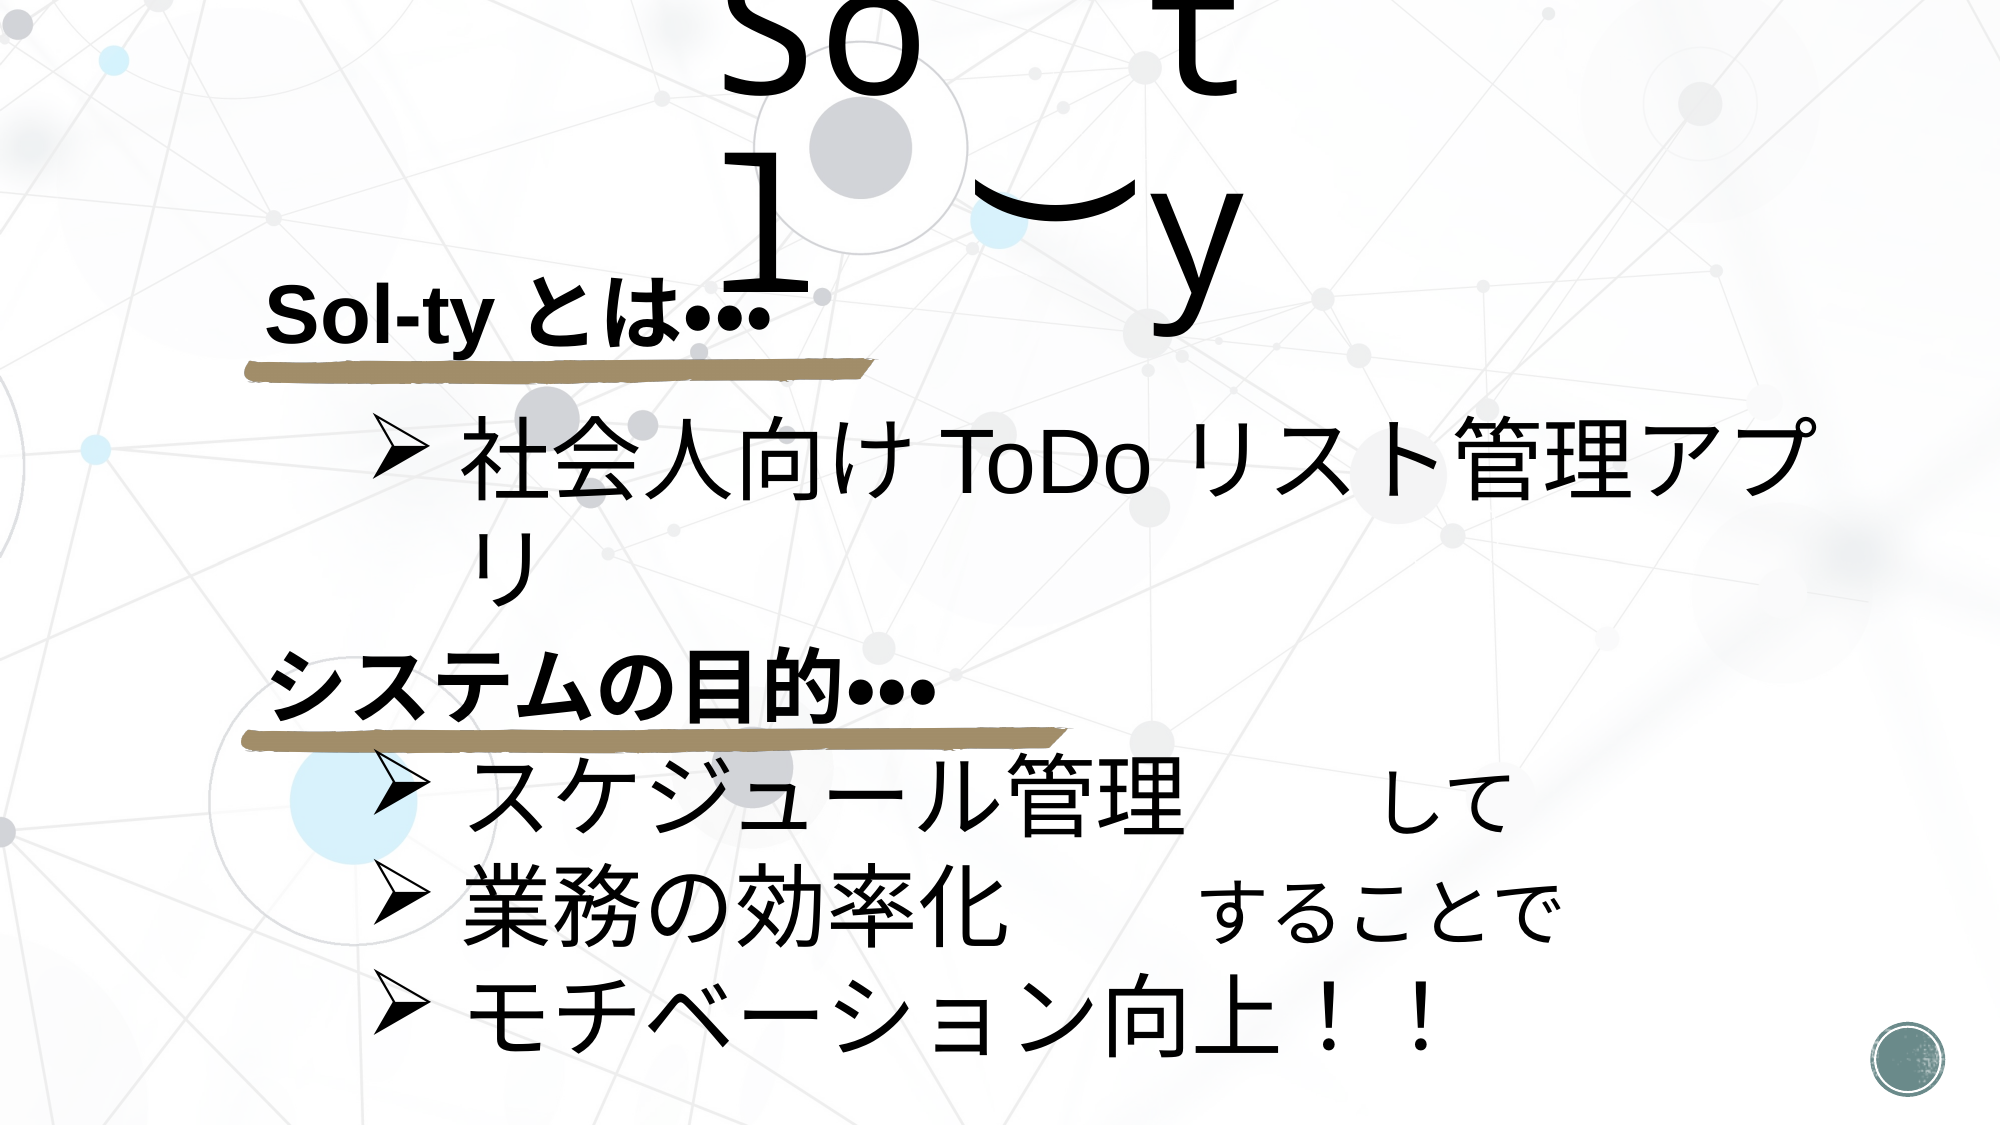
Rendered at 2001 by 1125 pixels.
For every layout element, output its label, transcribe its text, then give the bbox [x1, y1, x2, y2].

text_box ty [1127, 70, 1360, 198]
picture [133, 239, 979, 501]
title Sol [694, 70, 1000, 198]
text_box スケジュール管理 して 業務の効率化 することで モチベーション向上！！ [351, 731, 1905, 1121]
text_box 社会人向けToDoリスト管理アプリ [350, 394, 1904, 731]
text_box Sol-tyとは・・・ [980, 252, 1244, 368]
text_box ) [1000, 134, 1128, 252]
picture [95, 608, 1205, 870]
